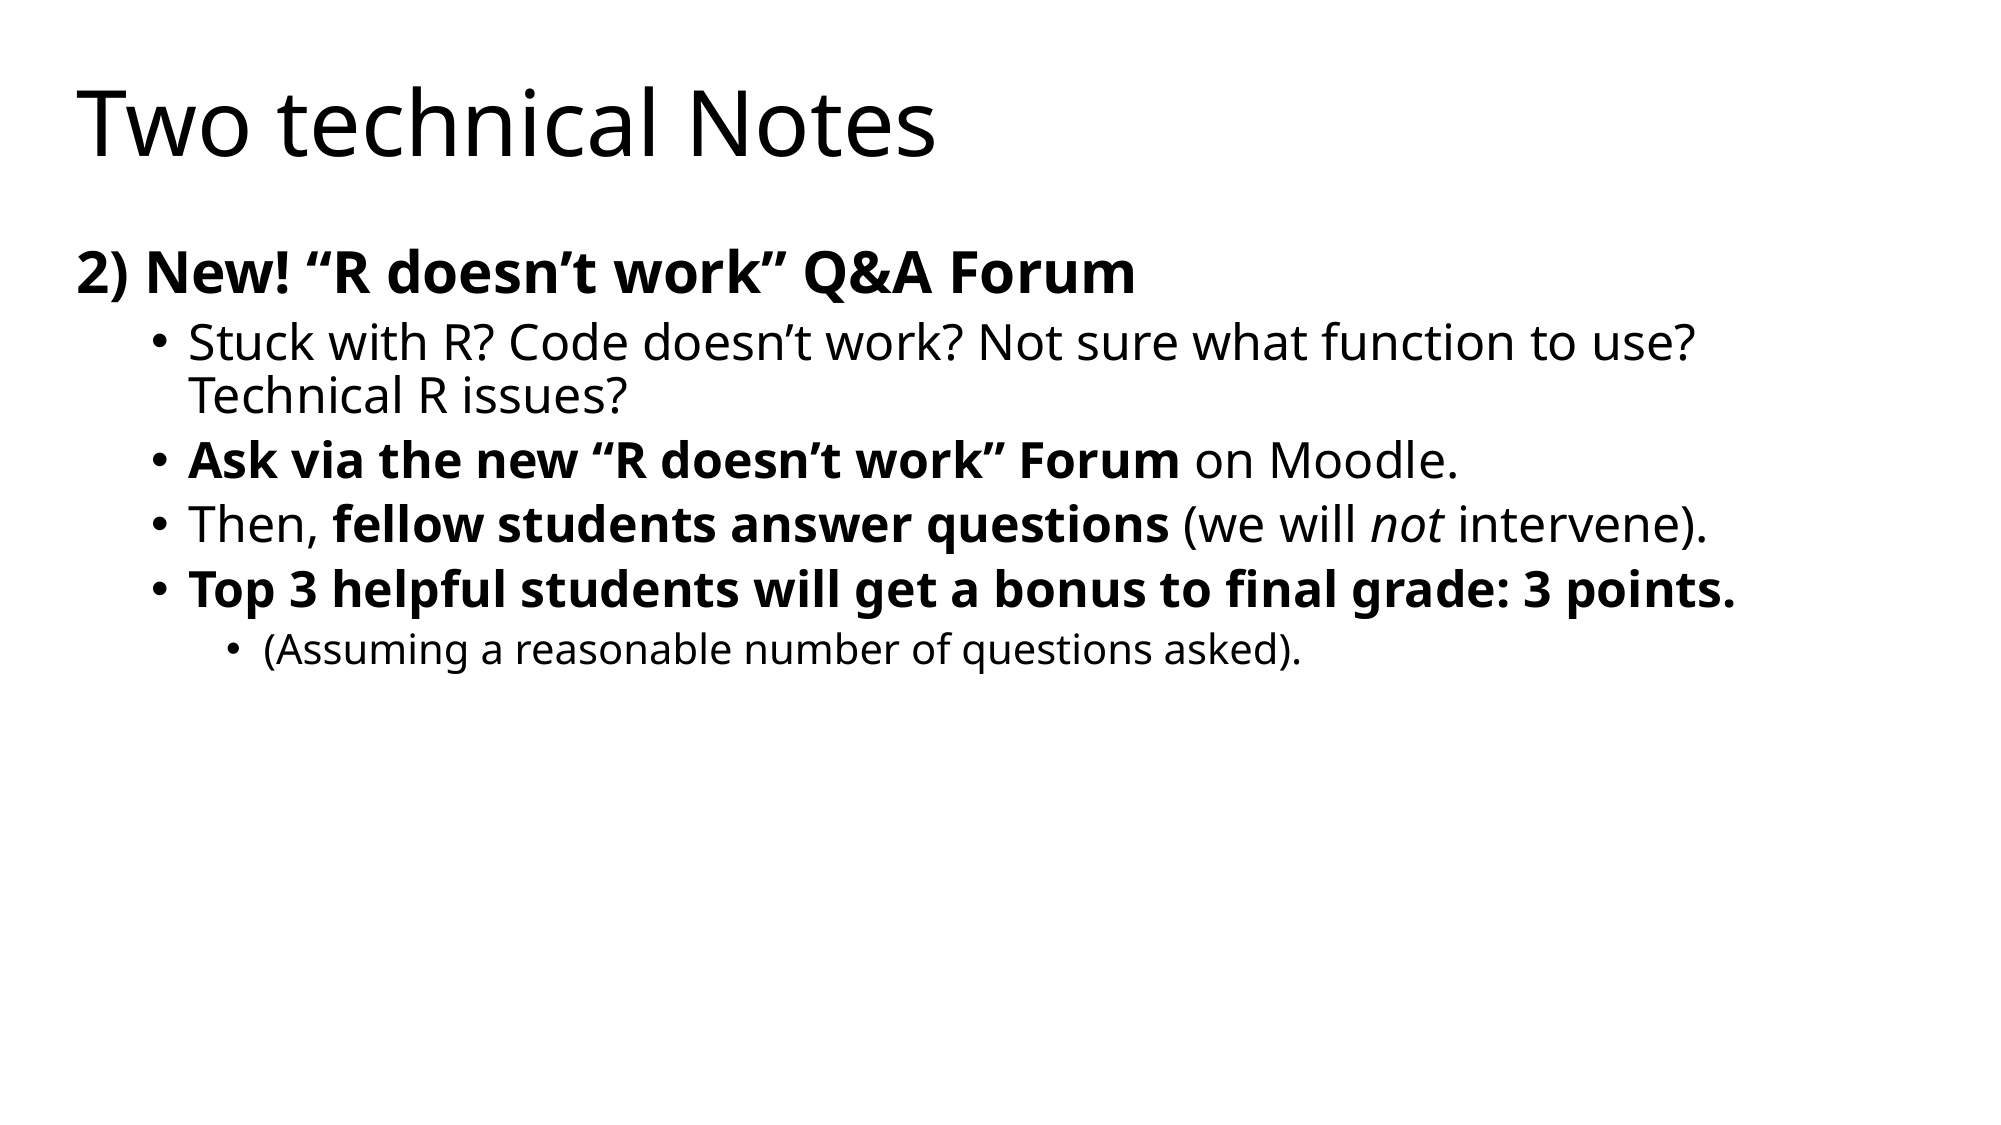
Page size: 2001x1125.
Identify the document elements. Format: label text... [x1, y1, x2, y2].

list 2) New! “R doesn’t work” Q&A Forum Stuck with R? Code doesn’t work? Not sure what function to use? Technical R issues? Ask via the new “R doesn’t work” Forum on Moodle. Then, fellow students answer questions (we will not intervene). Top 3 helpful students will get a bonus to final grade: 3 points. (Assuming a reasonable number of questions asked). [60, 235, 1897, 1057]
title Two technical Notes [60, 18, 1786, 235]
